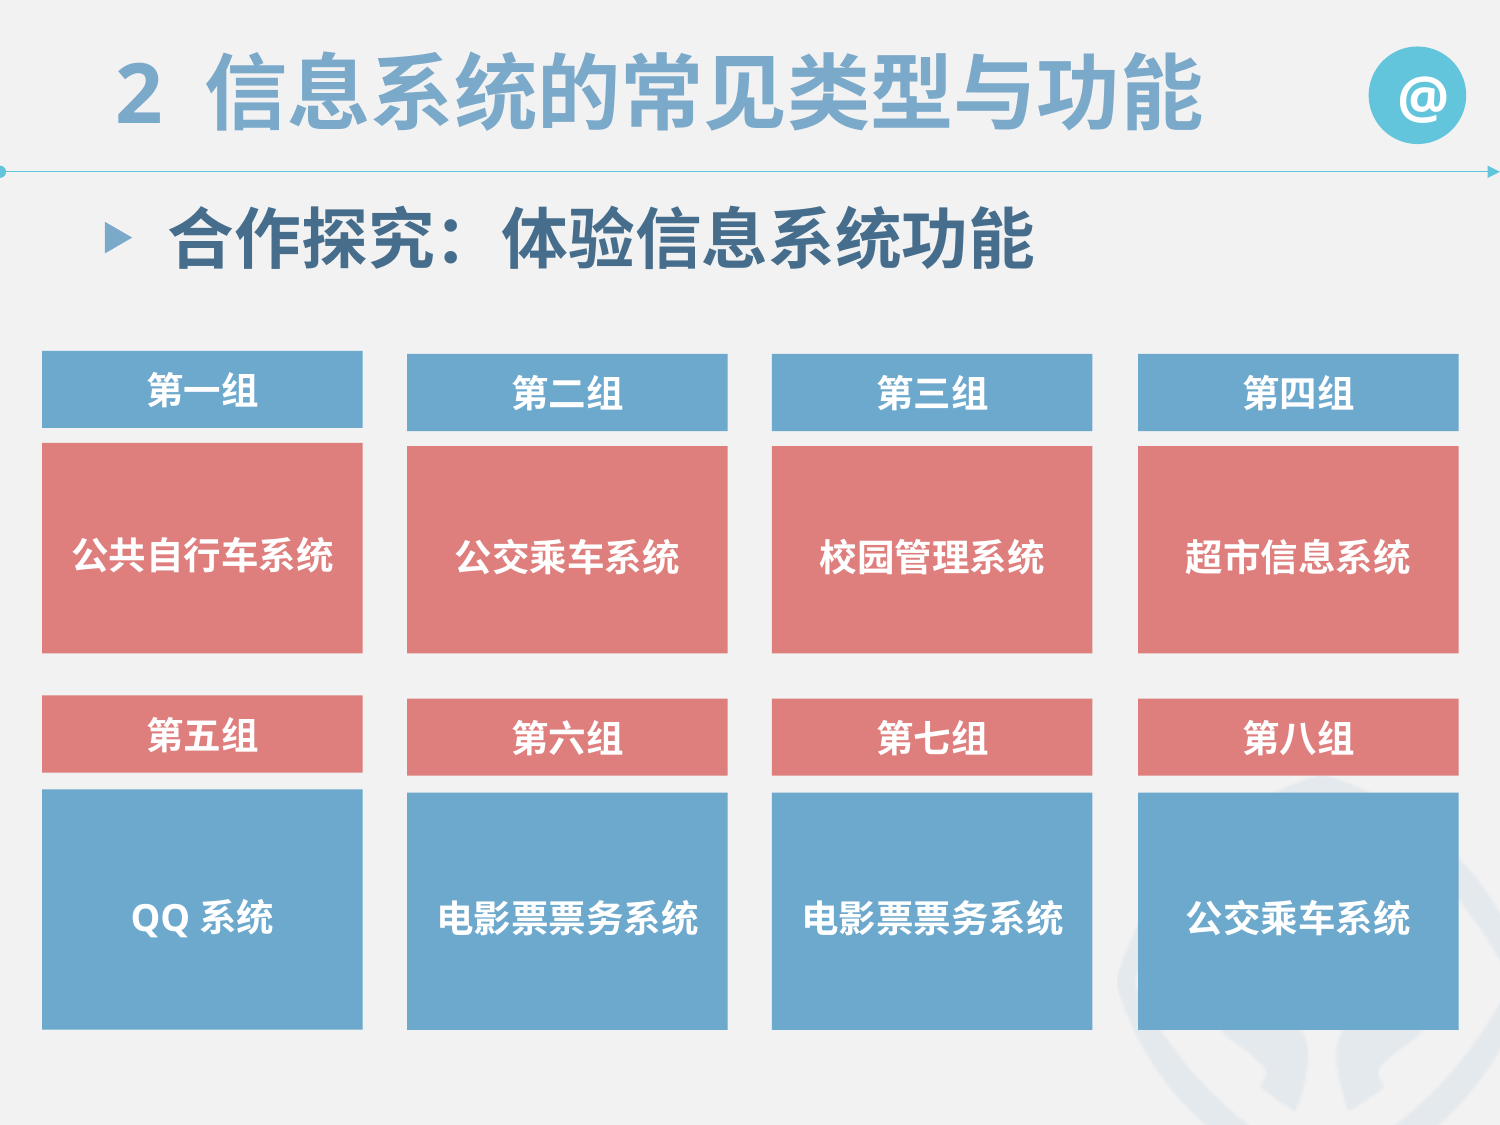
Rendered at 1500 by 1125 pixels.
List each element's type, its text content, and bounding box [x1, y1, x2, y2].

text_box 合作探究：体验信息系统功能 [153, 189, 1347, 285]
text_box QQ系统 [41, 788, 364, 1031]
text_box 第四组 [1137, 353, 1460, 432]
text_box 公交乘车系统 [1137, 792, 1460, 1031]
text_box 电影票票务系统 [771, 792, 1093, 1031]
text_box 公共自行车系统 [41, 442, 364, 654]
text_box 第一组 [41, 350, 364, 429]
text_box 超市信息系统 [1137, 445, 1460, 654]
text_box 第二组 [406, 353, 729, 432]
text_box 第八组 [1137, 698, 1460, 777]
picture [1117, 776, 1500, 1125]
text_box 第三组 [771, 353, 1093, 432]
text_box 校园管理系统 [771, 445, 1093, 654]
text_box 电影票票务系统 [406, 792, 729, 1031]
text_box [103, 219, 135, 256]
text_box 第六组 [406, 698, 729, 777]
text_box 第七组 [771, 698, 1093, 777]
text_box 公交乘车系统 [406, 445, 729, 654]
text_box 第五组 [41, 694, 364, 774]
